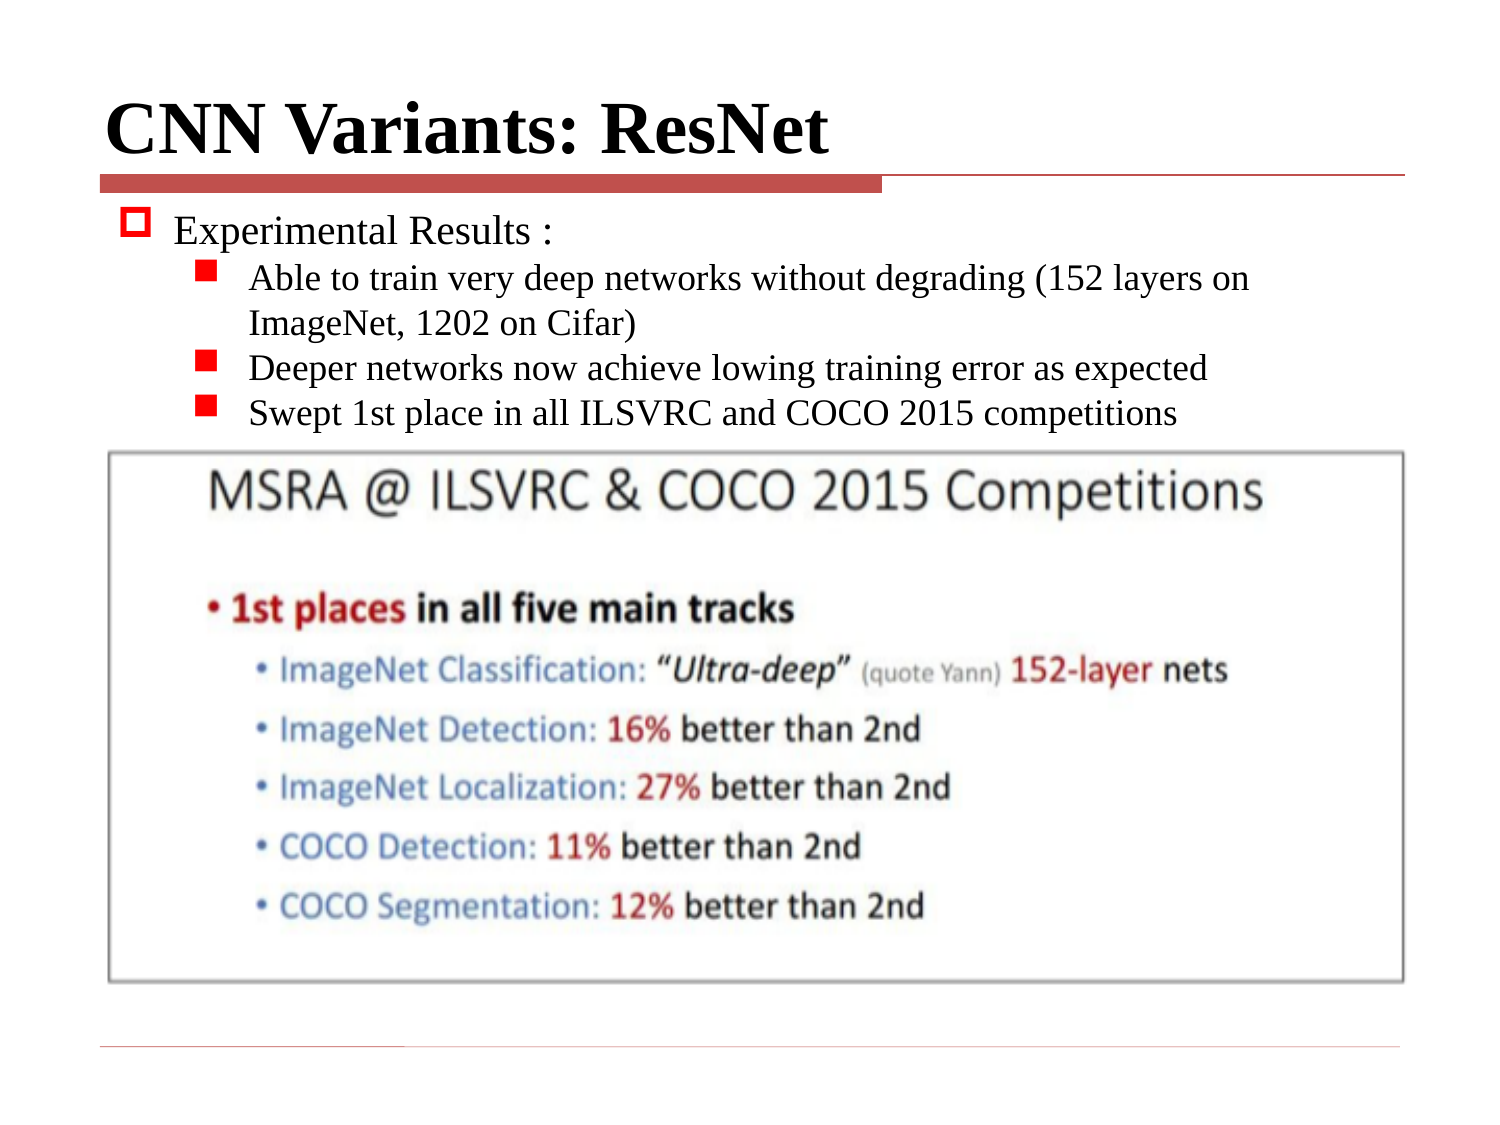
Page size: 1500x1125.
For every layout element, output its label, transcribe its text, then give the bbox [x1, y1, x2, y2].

picture [101, 444, 1413, 991]
title CNN Variants: ResNet [102, 78, 1500, 267]
text_box Experimental Results : Able to train very deep networks without degrading (152 layers on ImageNet, 1202 on Cifar) Deeper networks now achieve lowing training error as expected Swept 1st place in all ILSVRC and COCO 2015 competitions [101, 195, 1412, 443]
